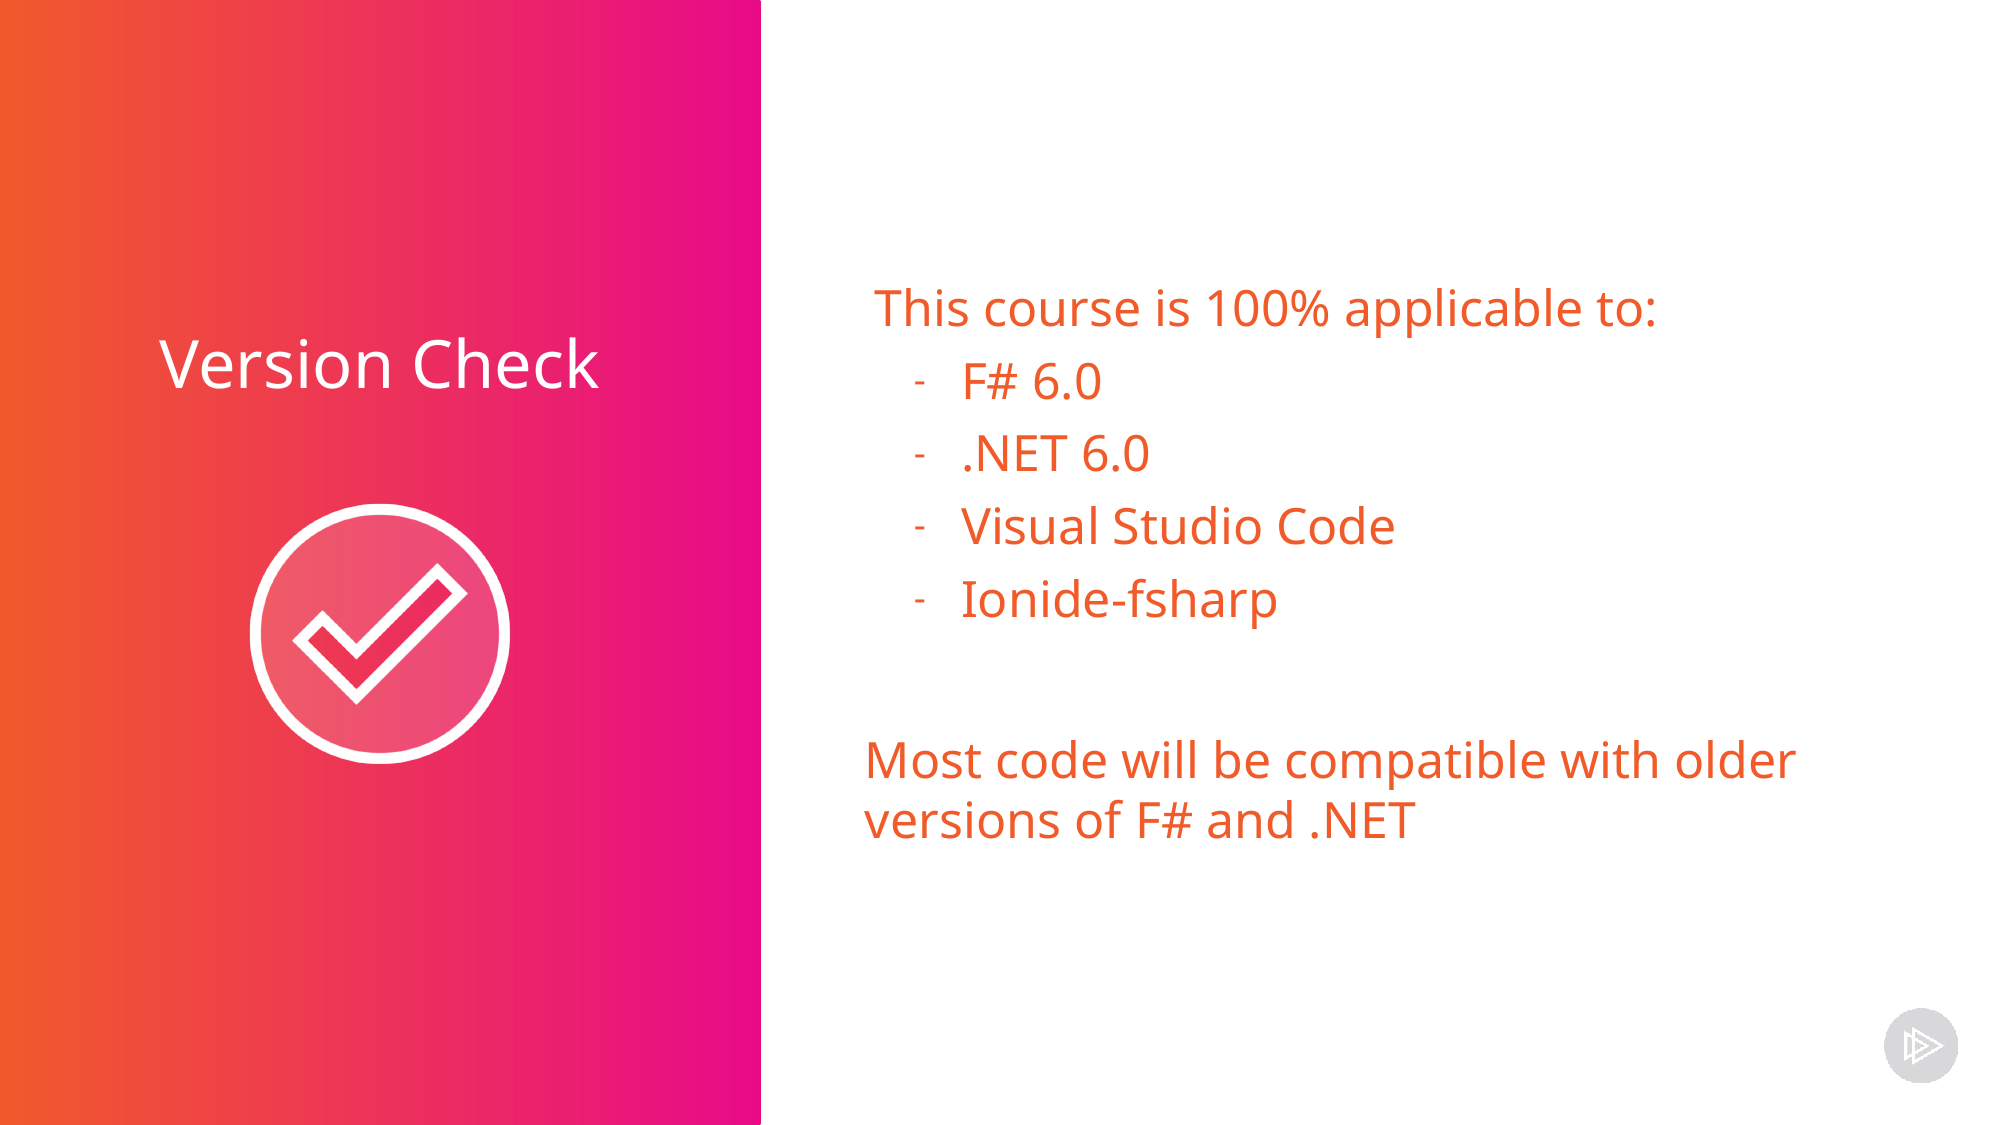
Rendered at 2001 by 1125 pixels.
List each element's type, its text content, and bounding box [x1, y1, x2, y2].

list This course is 100% applicable to: F# 6.0 .NET 6.0 Visual Studio Code Ionide-fsharp Most code will be compatible with older versions of F# and .NET [849, 88, 1910, 1037]
title printf / printfn [1884, 1008, 1958, 1083]
picture [246, 500, 514, 768]
list Version Check [122, 299, 639, 410]
